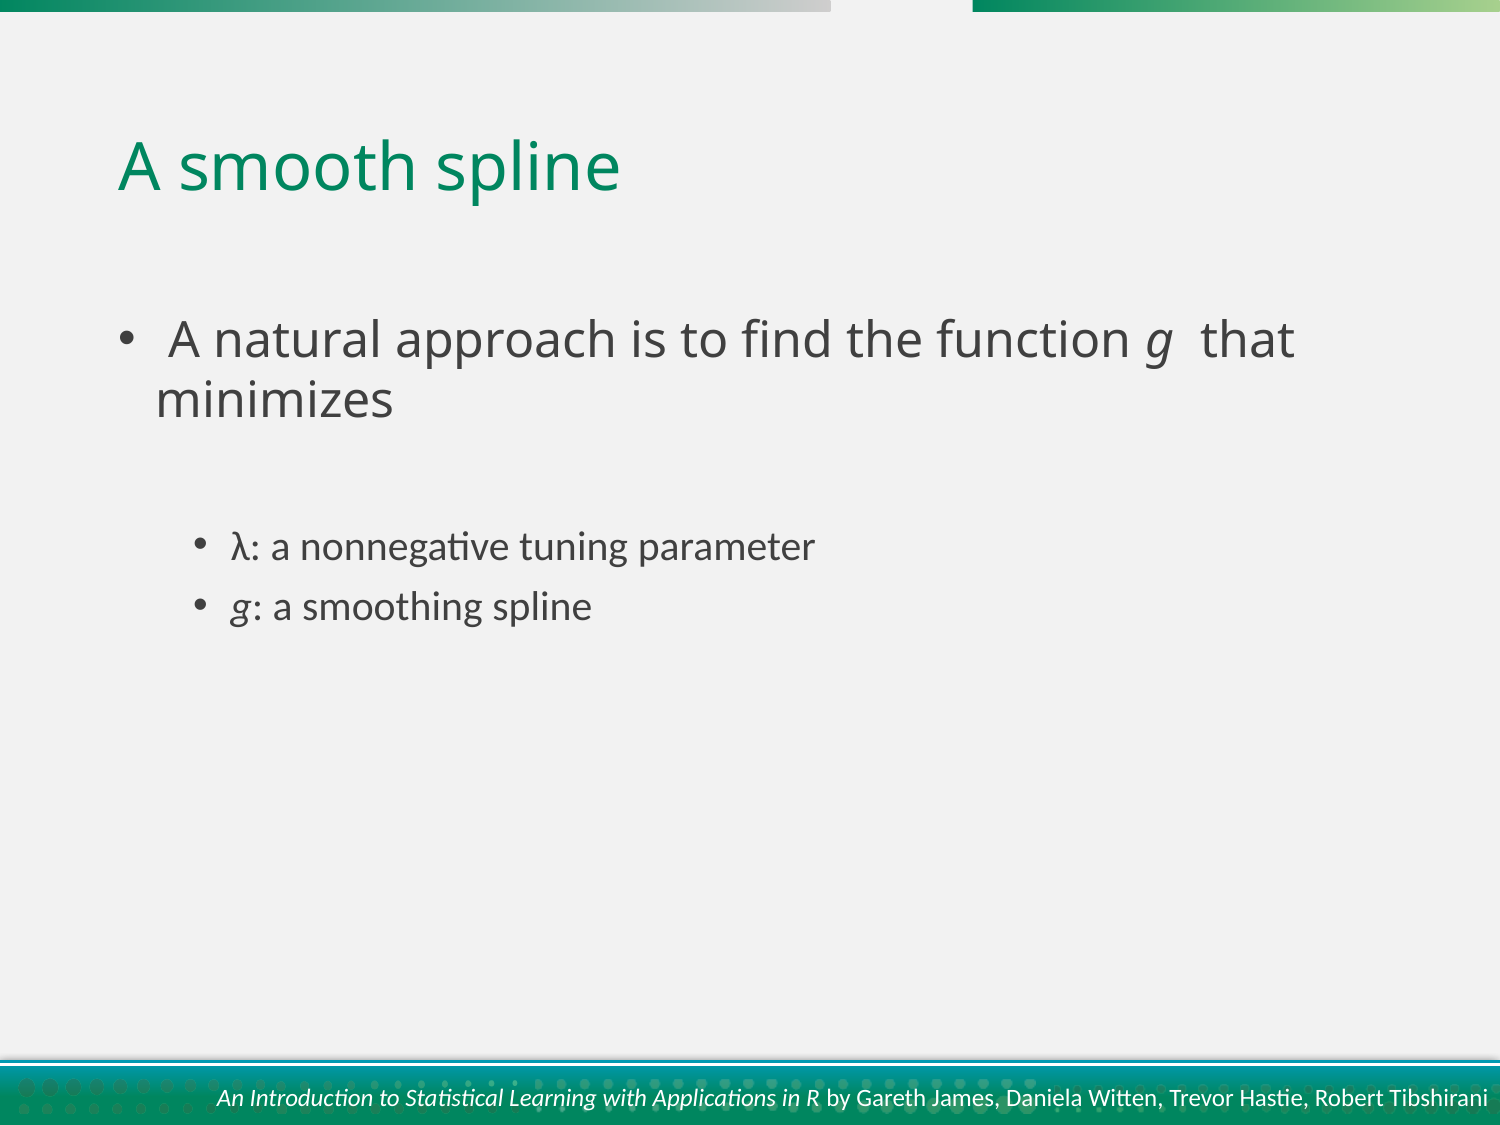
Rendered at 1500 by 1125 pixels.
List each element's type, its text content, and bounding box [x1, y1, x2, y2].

text_box An Introduction to Statistical Learning with Applications in R by Gareth James, Daniela Witten, Trevor Hastie, Robert Tibshirani [201, 1073, 1500, 1119]
title A smooth spline [103, 59, 1397, 278]
